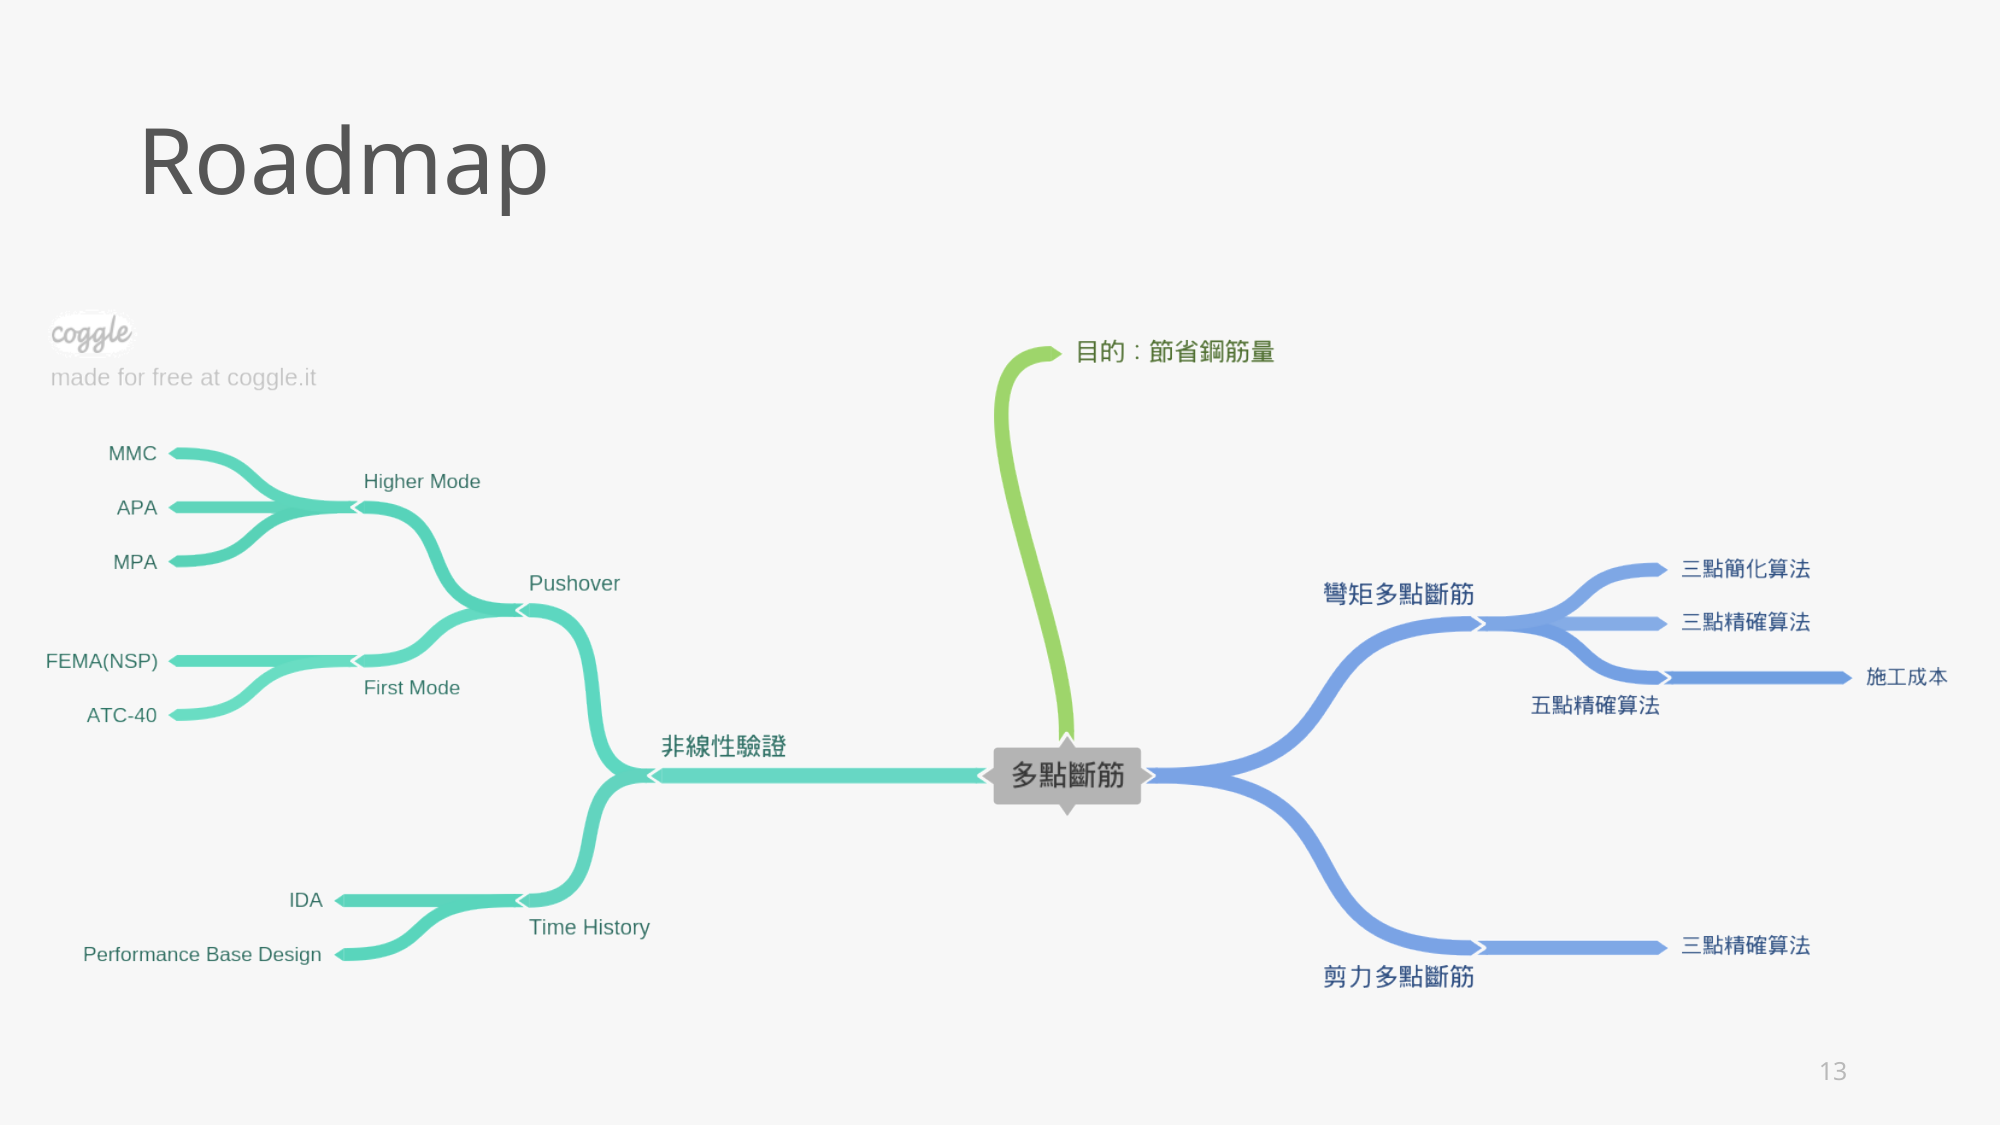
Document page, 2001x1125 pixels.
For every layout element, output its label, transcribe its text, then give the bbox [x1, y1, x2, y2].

picture [0, 288, 2000, 1035]
list Roadmap [137, 108, 873, 224]
slide_number 13 [1412, 1042, 1863, 1103]
